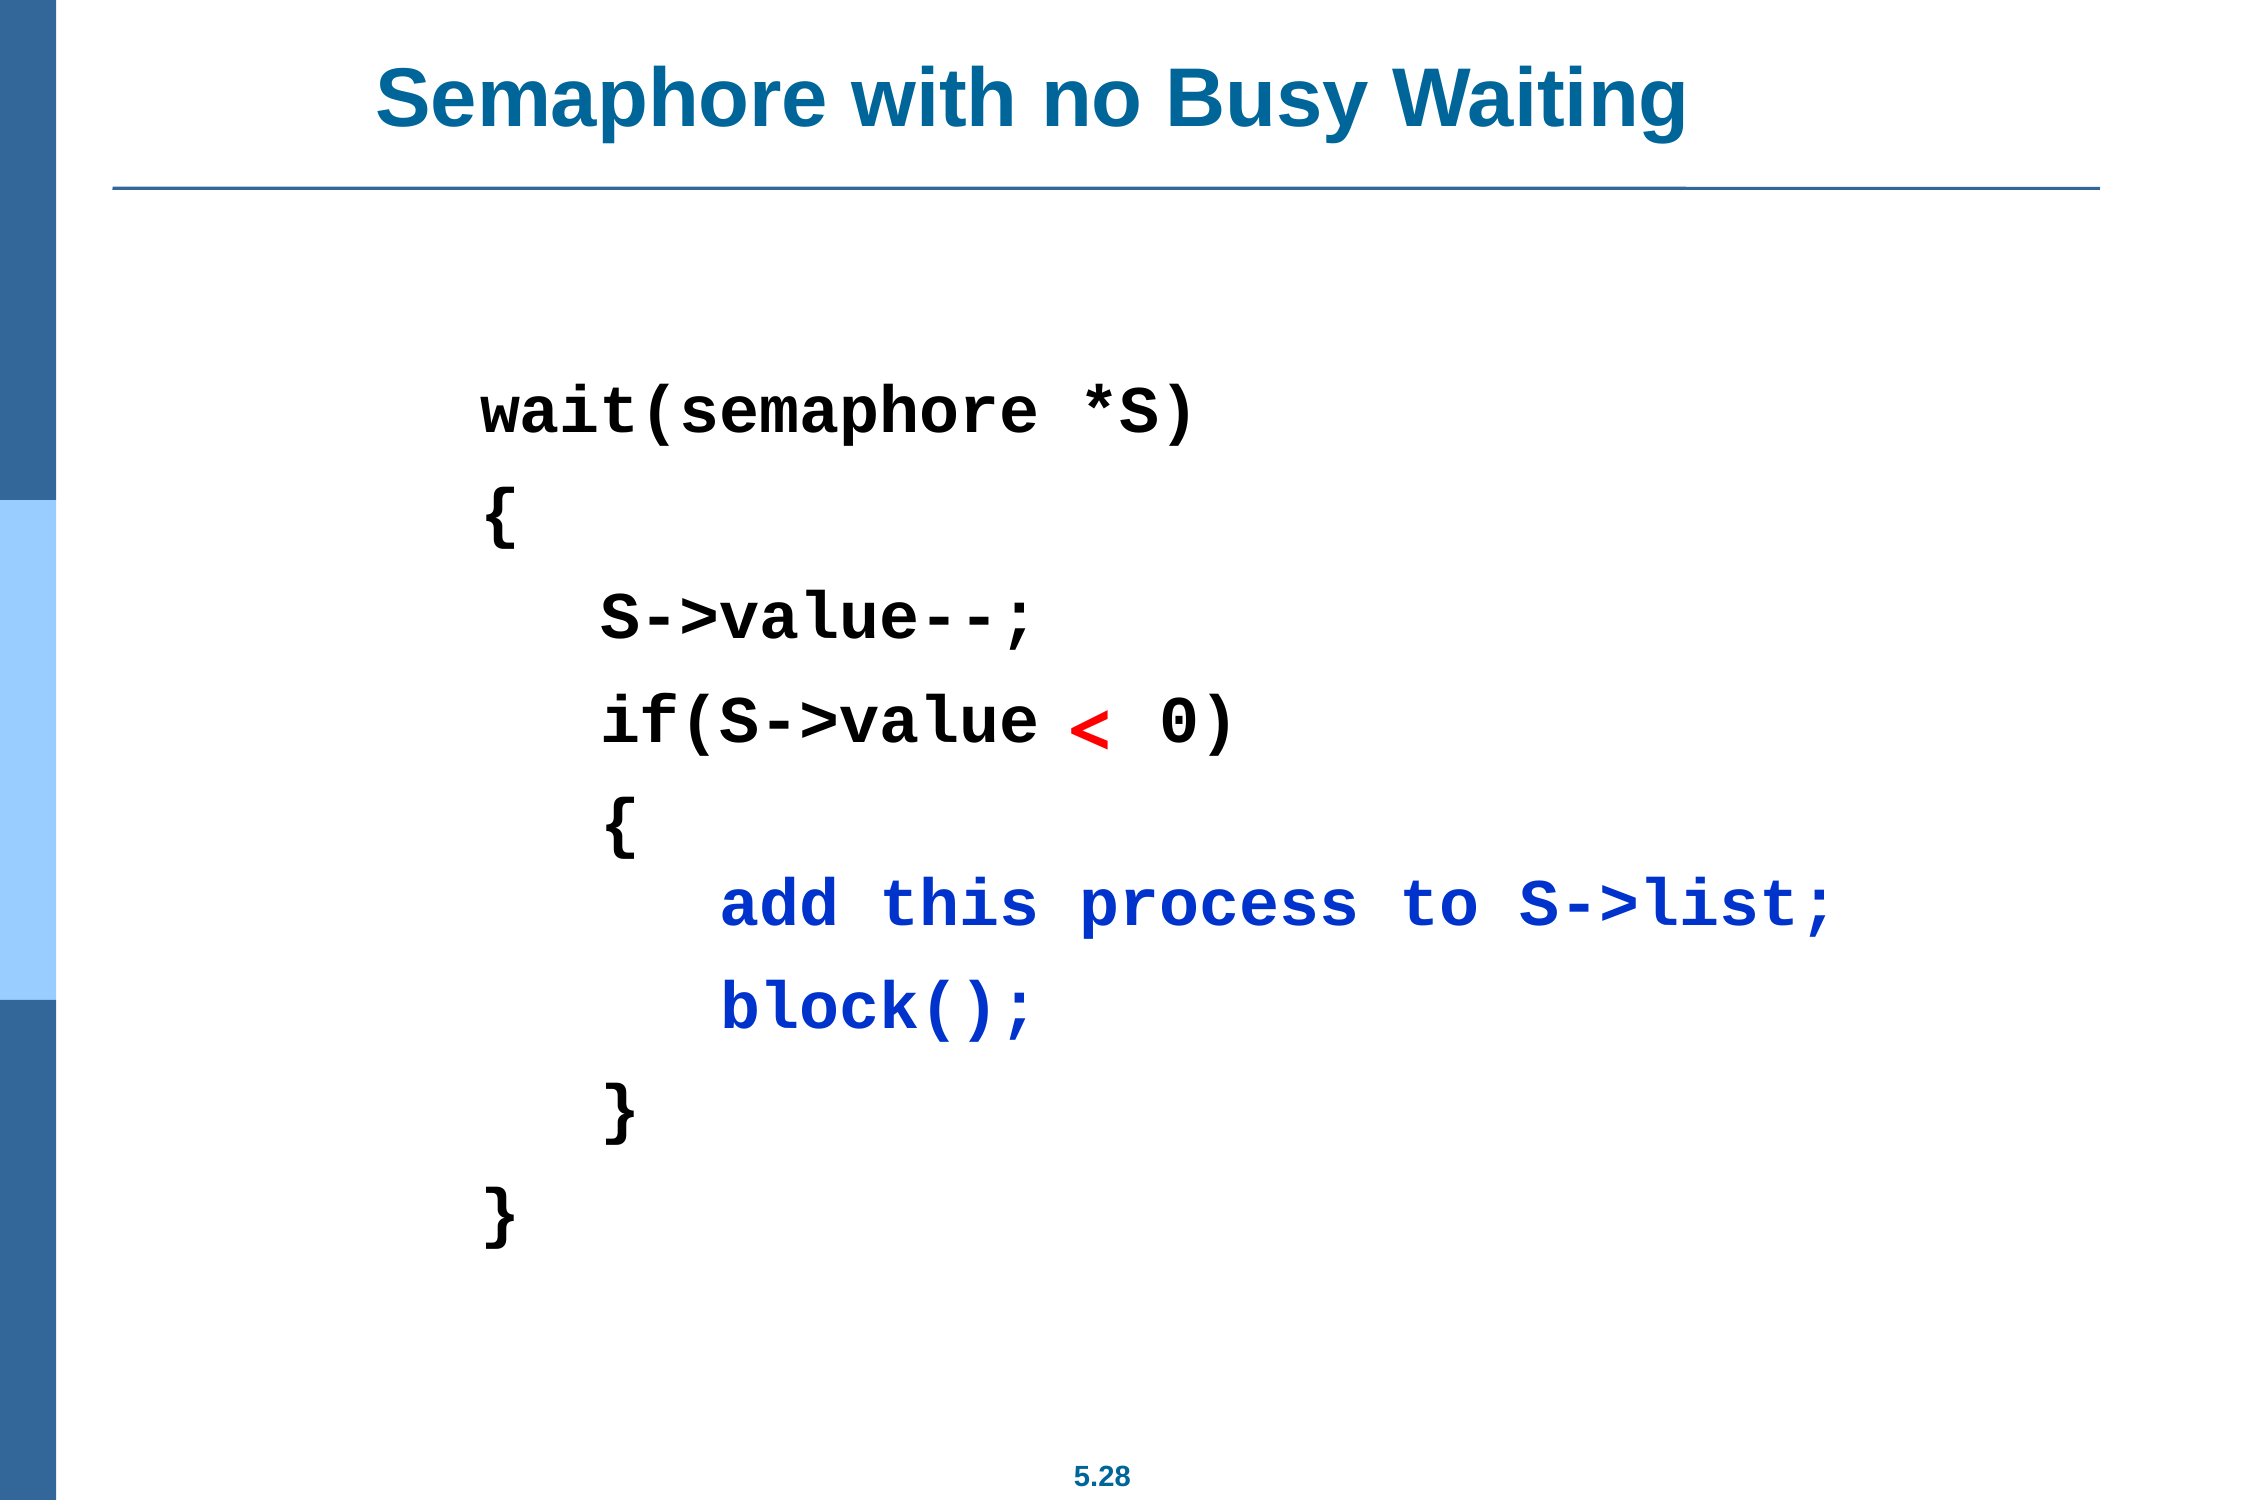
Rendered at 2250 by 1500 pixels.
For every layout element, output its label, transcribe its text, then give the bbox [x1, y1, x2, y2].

list wait(semaphore *S) { S->value--; if(S->value 0) { add this process to S->list; block(); } } [458, 354, 2061, 1302]
title Semaphore with no Busy Waiting [4, 26, 2061, 154]
text_box < [1053, 674, 1191, 780]
